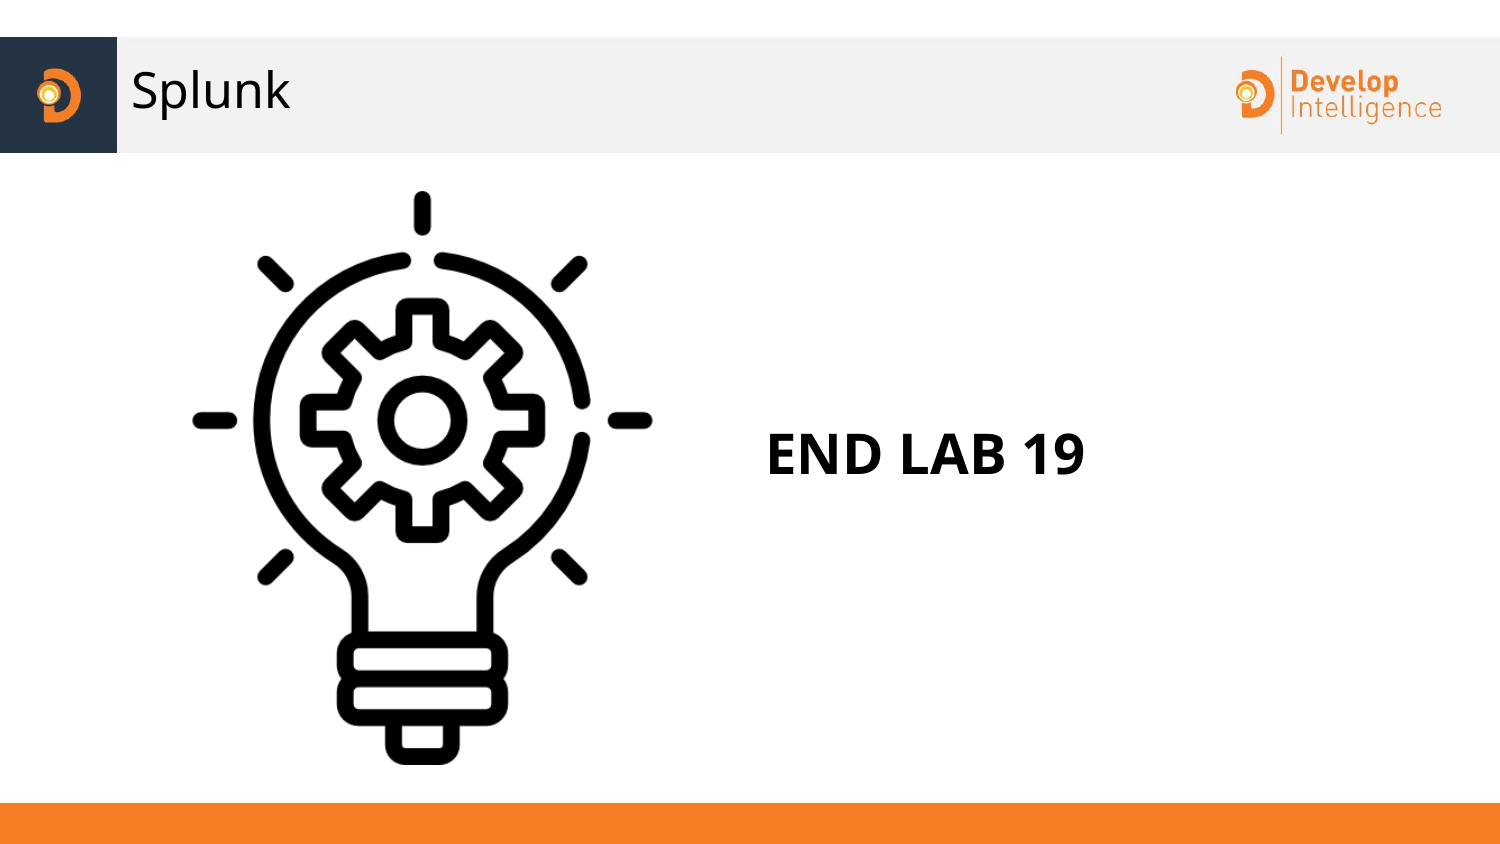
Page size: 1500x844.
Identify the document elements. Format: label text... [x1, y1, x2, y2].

picture [0, 0, 1500, 844]
title Splunk [119, 36, 1112, 149]
text_box END LAB 19 [750, 403, 1492, 644]
